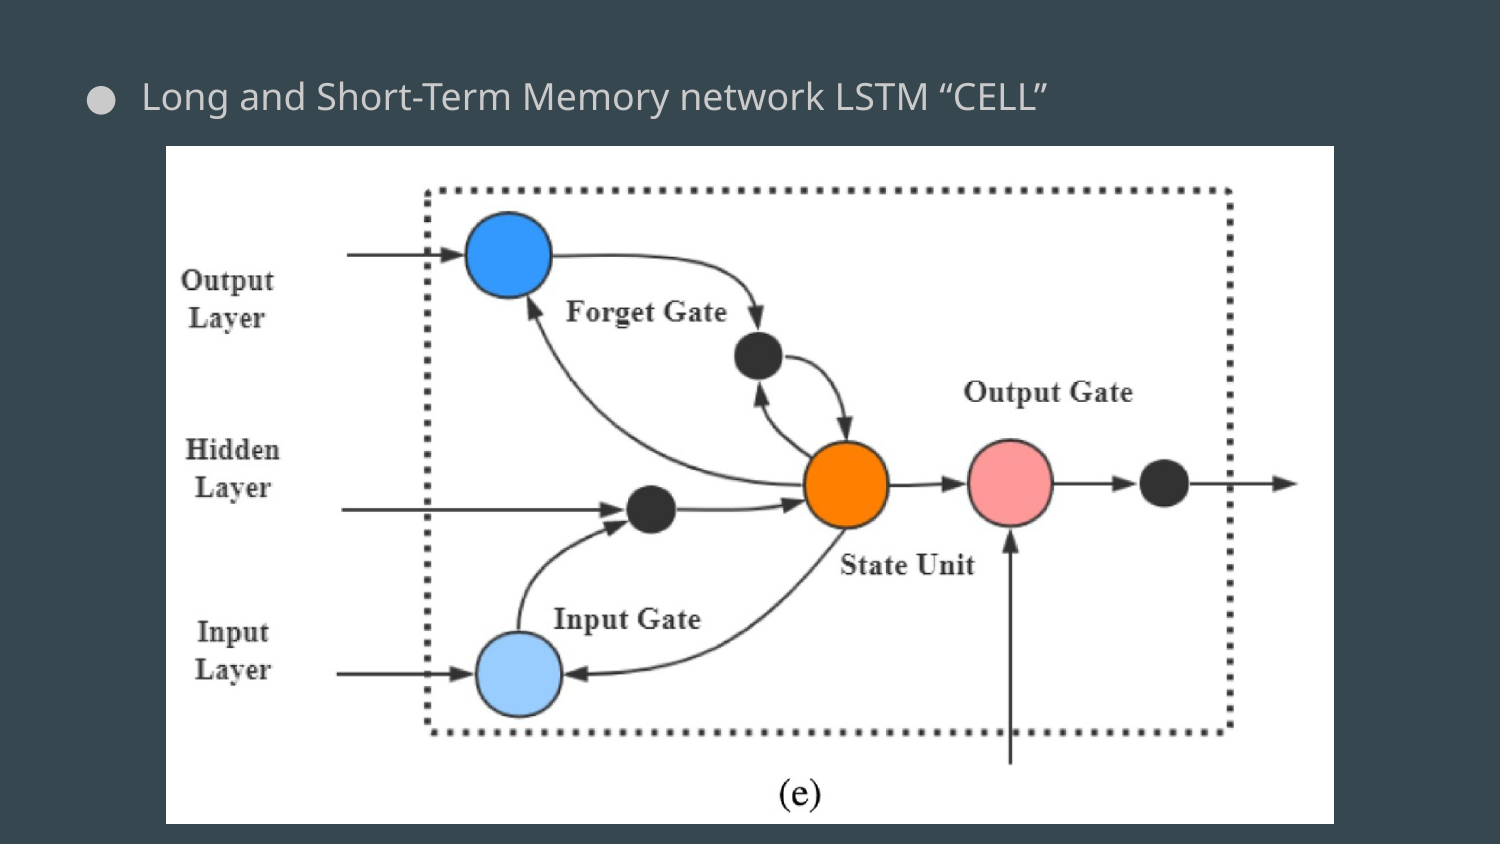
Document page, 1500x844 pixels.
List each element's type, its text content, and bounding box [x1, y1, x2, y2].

list Long and Short-Term Memory network LSTM “CELL” [51, 51, 1449, 750]
picture [165, 146, 1334, 825]
